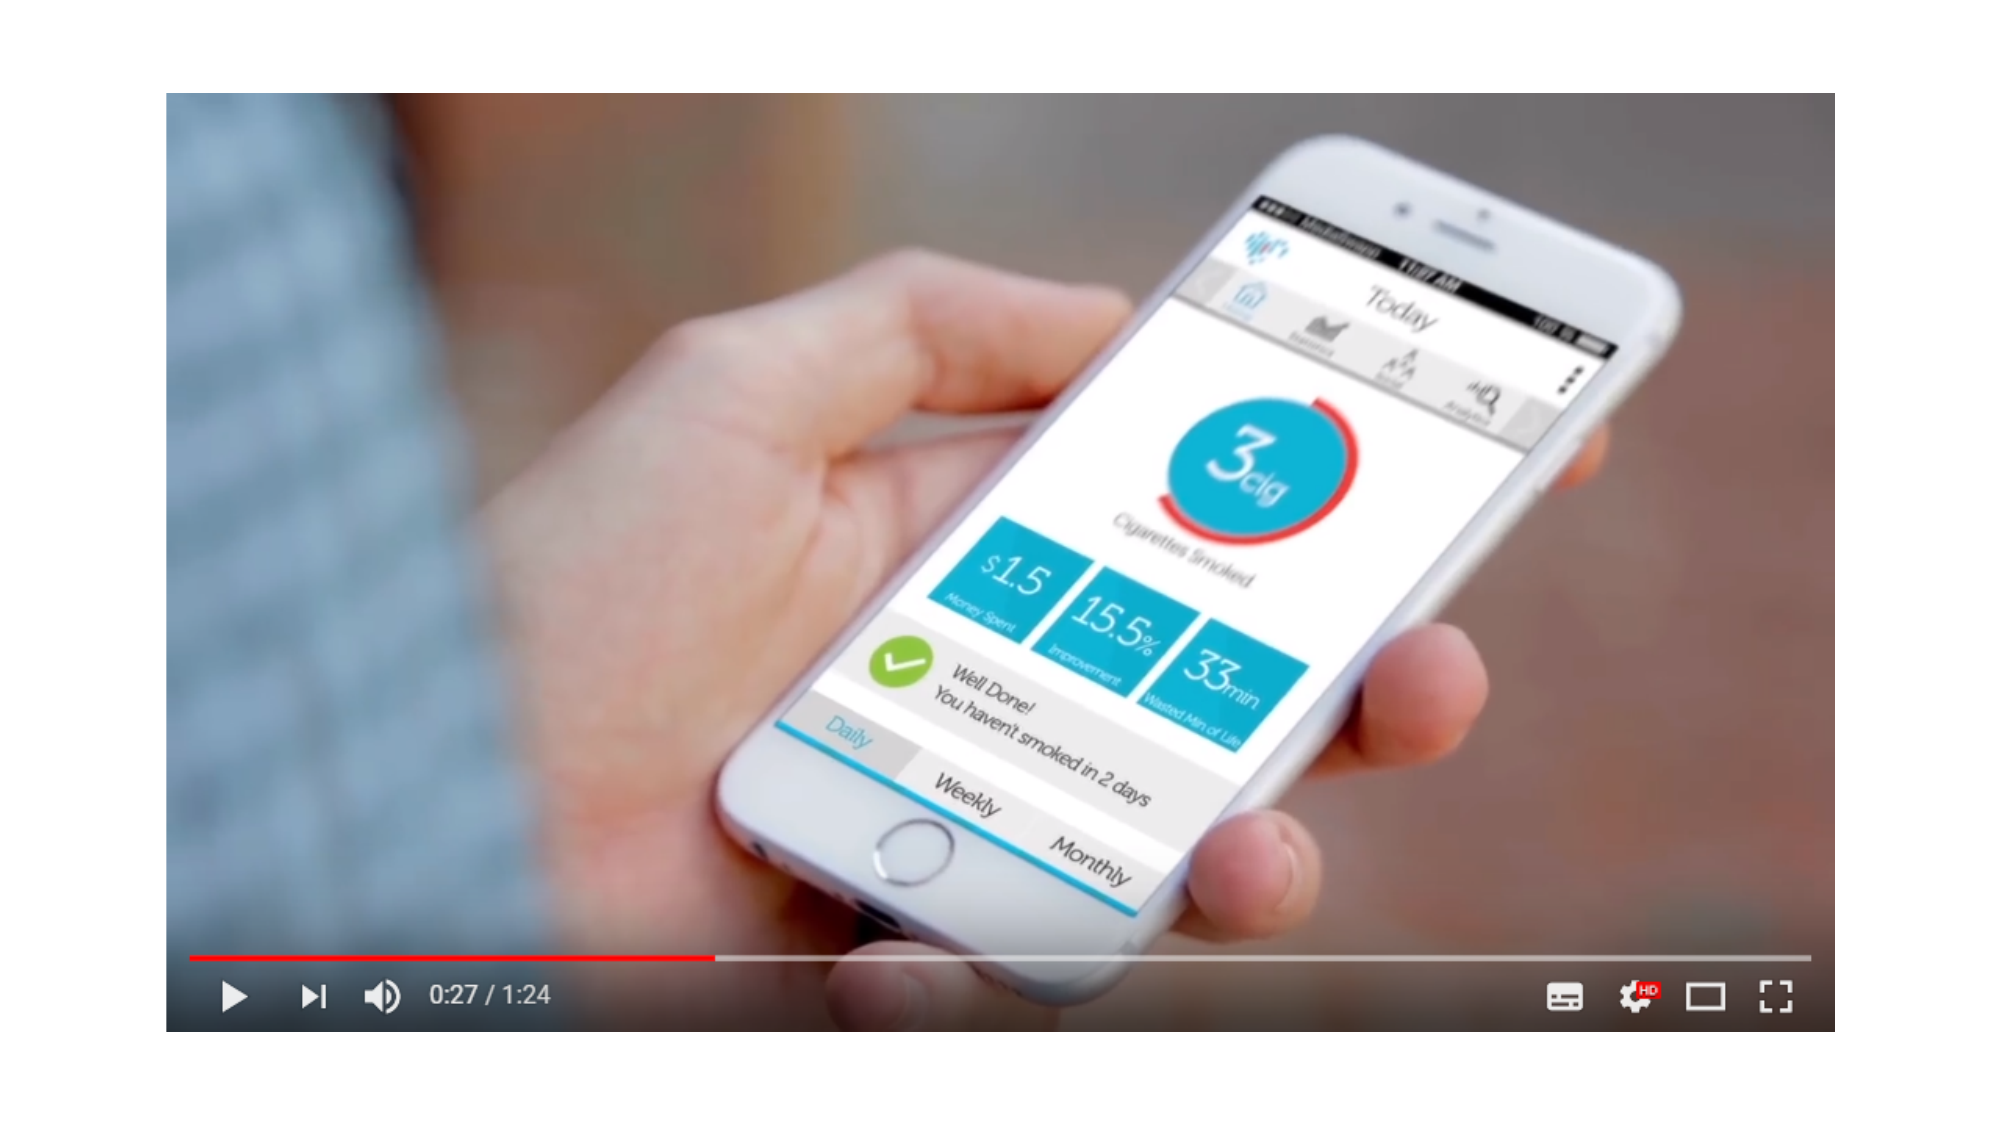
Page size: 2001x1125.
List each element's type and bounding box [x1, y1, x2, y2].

picture [165, 93, 1835, 1032]
